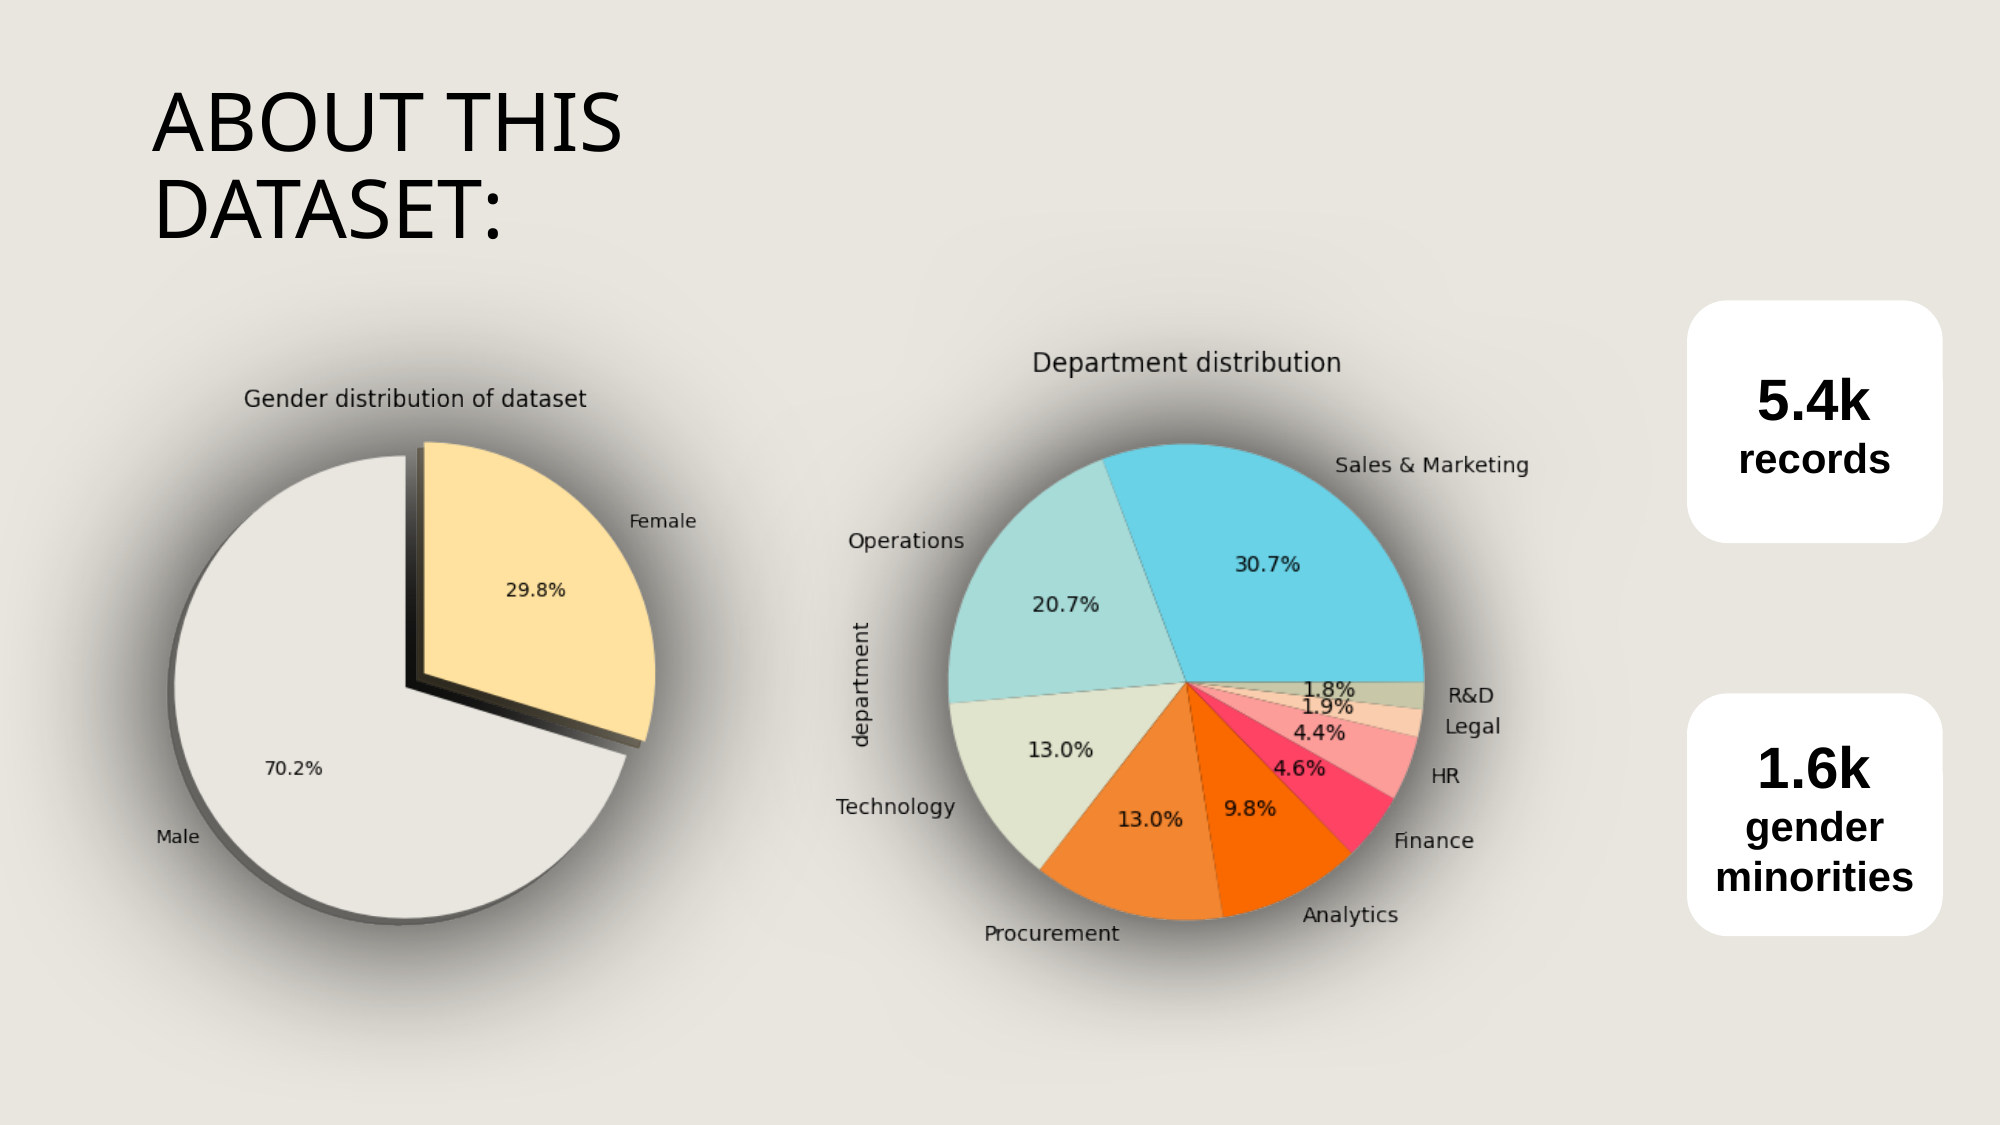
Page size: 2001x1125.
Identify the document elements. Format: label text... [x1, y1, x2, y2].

title ABOUT THIS DATASET: [137, 59, 883, 182]
text_box 1.6k gender minorities [1719, 693, 1943, 937]
text_box 5.4k records [1719, 300, 1943, 544]
picture [0, 285, 1714, 1072]
